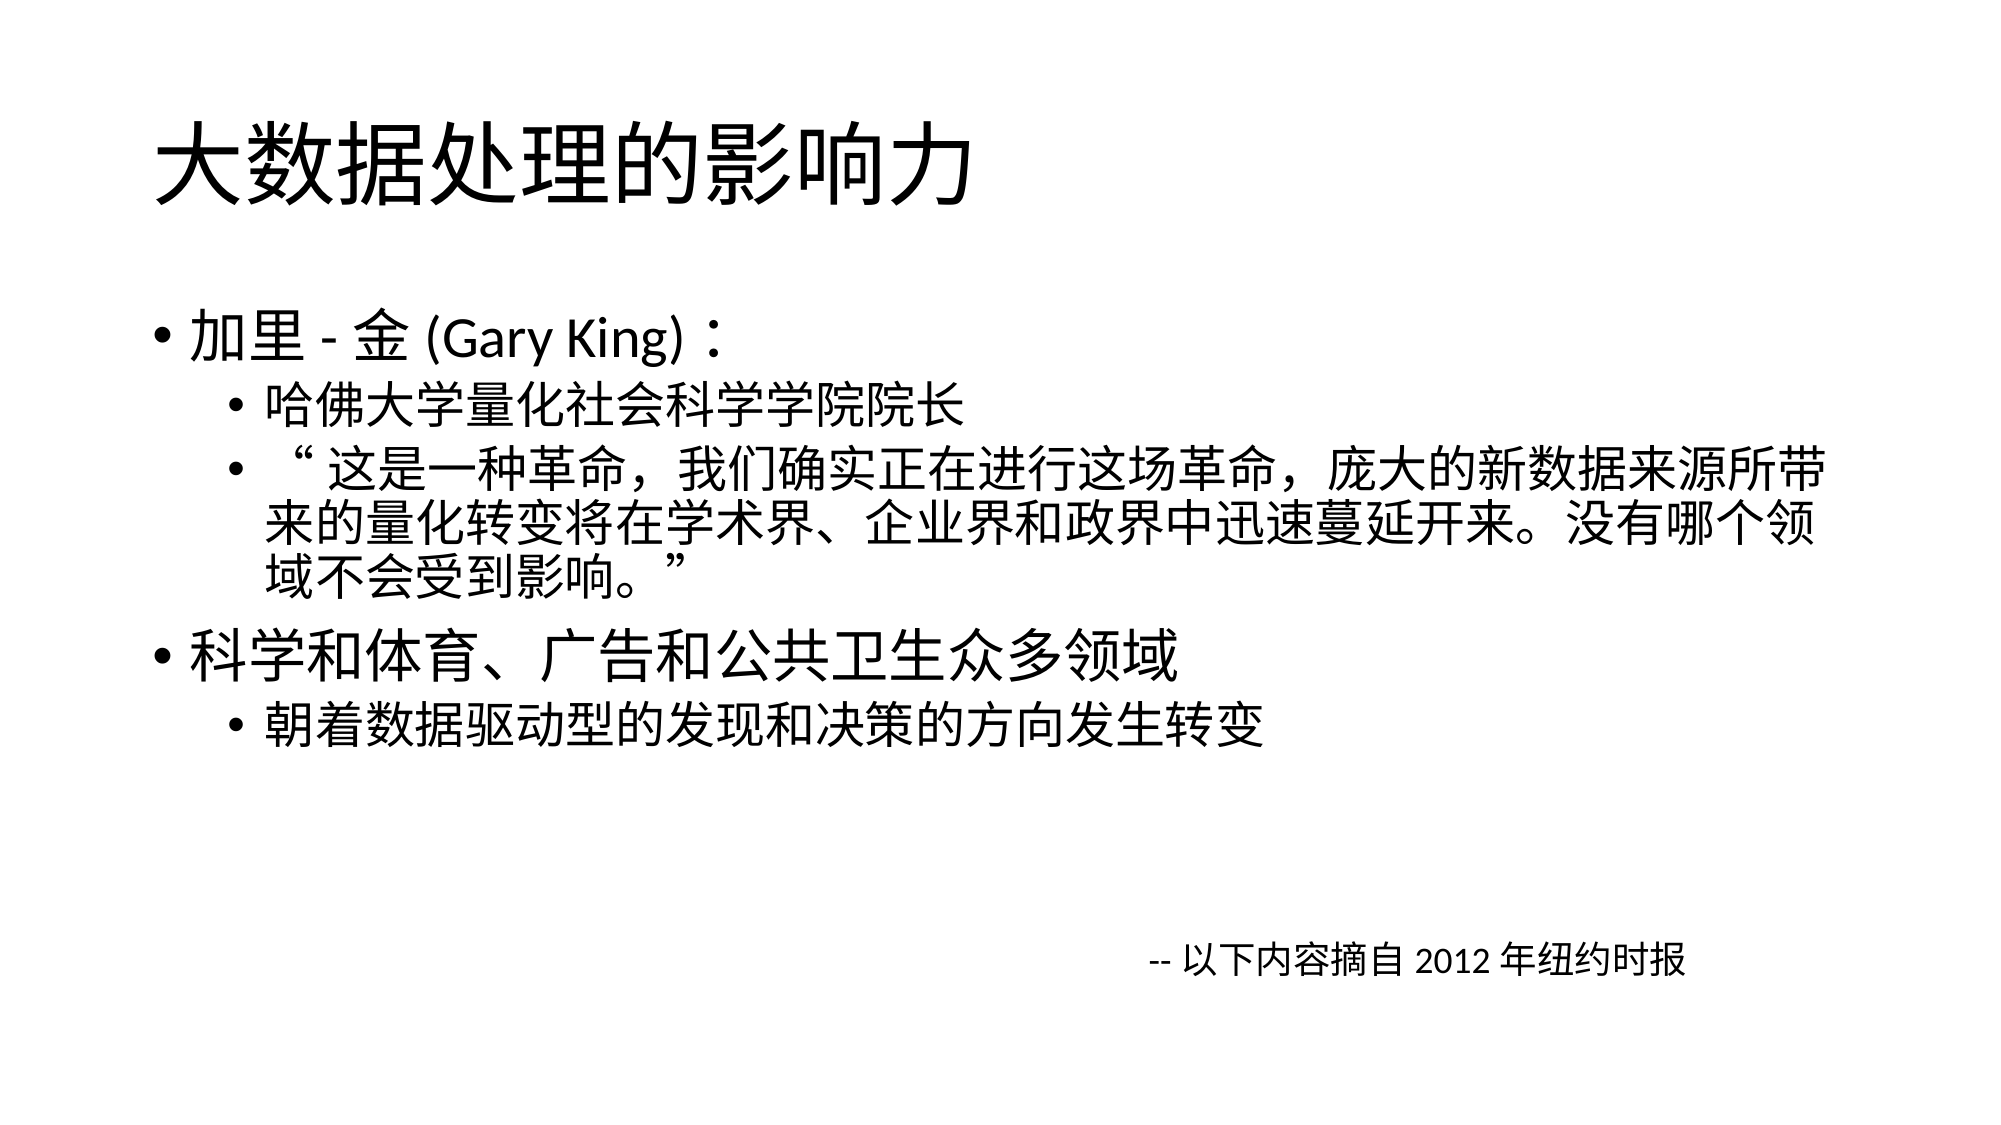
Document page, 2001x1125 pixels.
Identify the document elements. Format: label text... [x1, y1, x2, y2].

text_box --以下内容摘自2012年纽约时报 [1133, 928, 1702, 989]
title 大数据处理的影响力 [137, 59, 1863, 278]
list 加里-金(Gary King)： 哈佛大学量化社会科学学院院长 “这是一种革命，我们确实正在进行这场革命，庞大的新数据来源所带来的量化转变将在学术界、企业界和政界中迅速蔓延开来。没有哪个领域不会受到影响。” 科学和体育、广告和公共卫生众多领域 朝着数据驱动型的发现和决策的方向发生转变 [137, 299, 1863, 1014]
